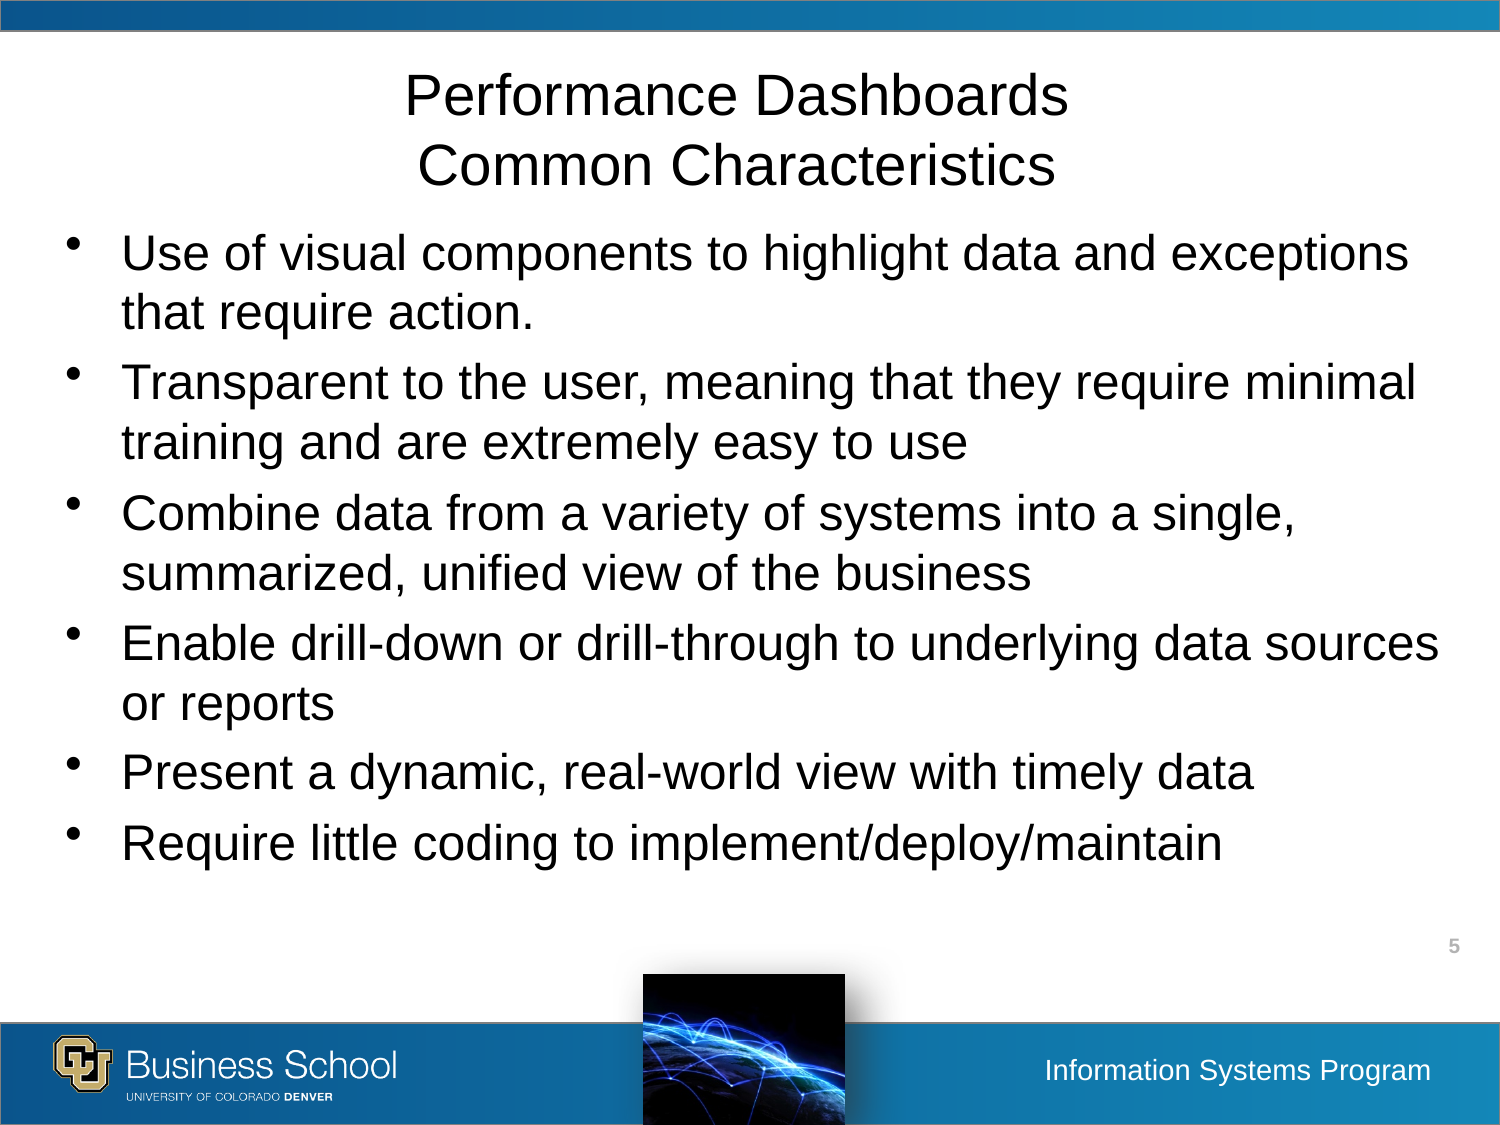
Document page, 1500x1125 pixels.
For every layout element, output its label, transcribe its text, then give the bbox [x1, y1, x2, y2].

title Performance Dashboards Common Characteristics [49, 49, 1426, 212]
picture [643, 974, 845, 1125]
picture [53, 1034, 396, 1101]
list Use of visual components to highlight data and exceptions that require action. Transparent to the user, meaning that they require minimal training and are extremely easy to use Combine data from a variety of systems into a single, summarized, unified view of the business Enable drill-down or drill-through to underlying data sources or reports Present a dynamic, real-world view with timely data Require little coding to implement/deploy/maintain [49, 212, 1463, 951]
